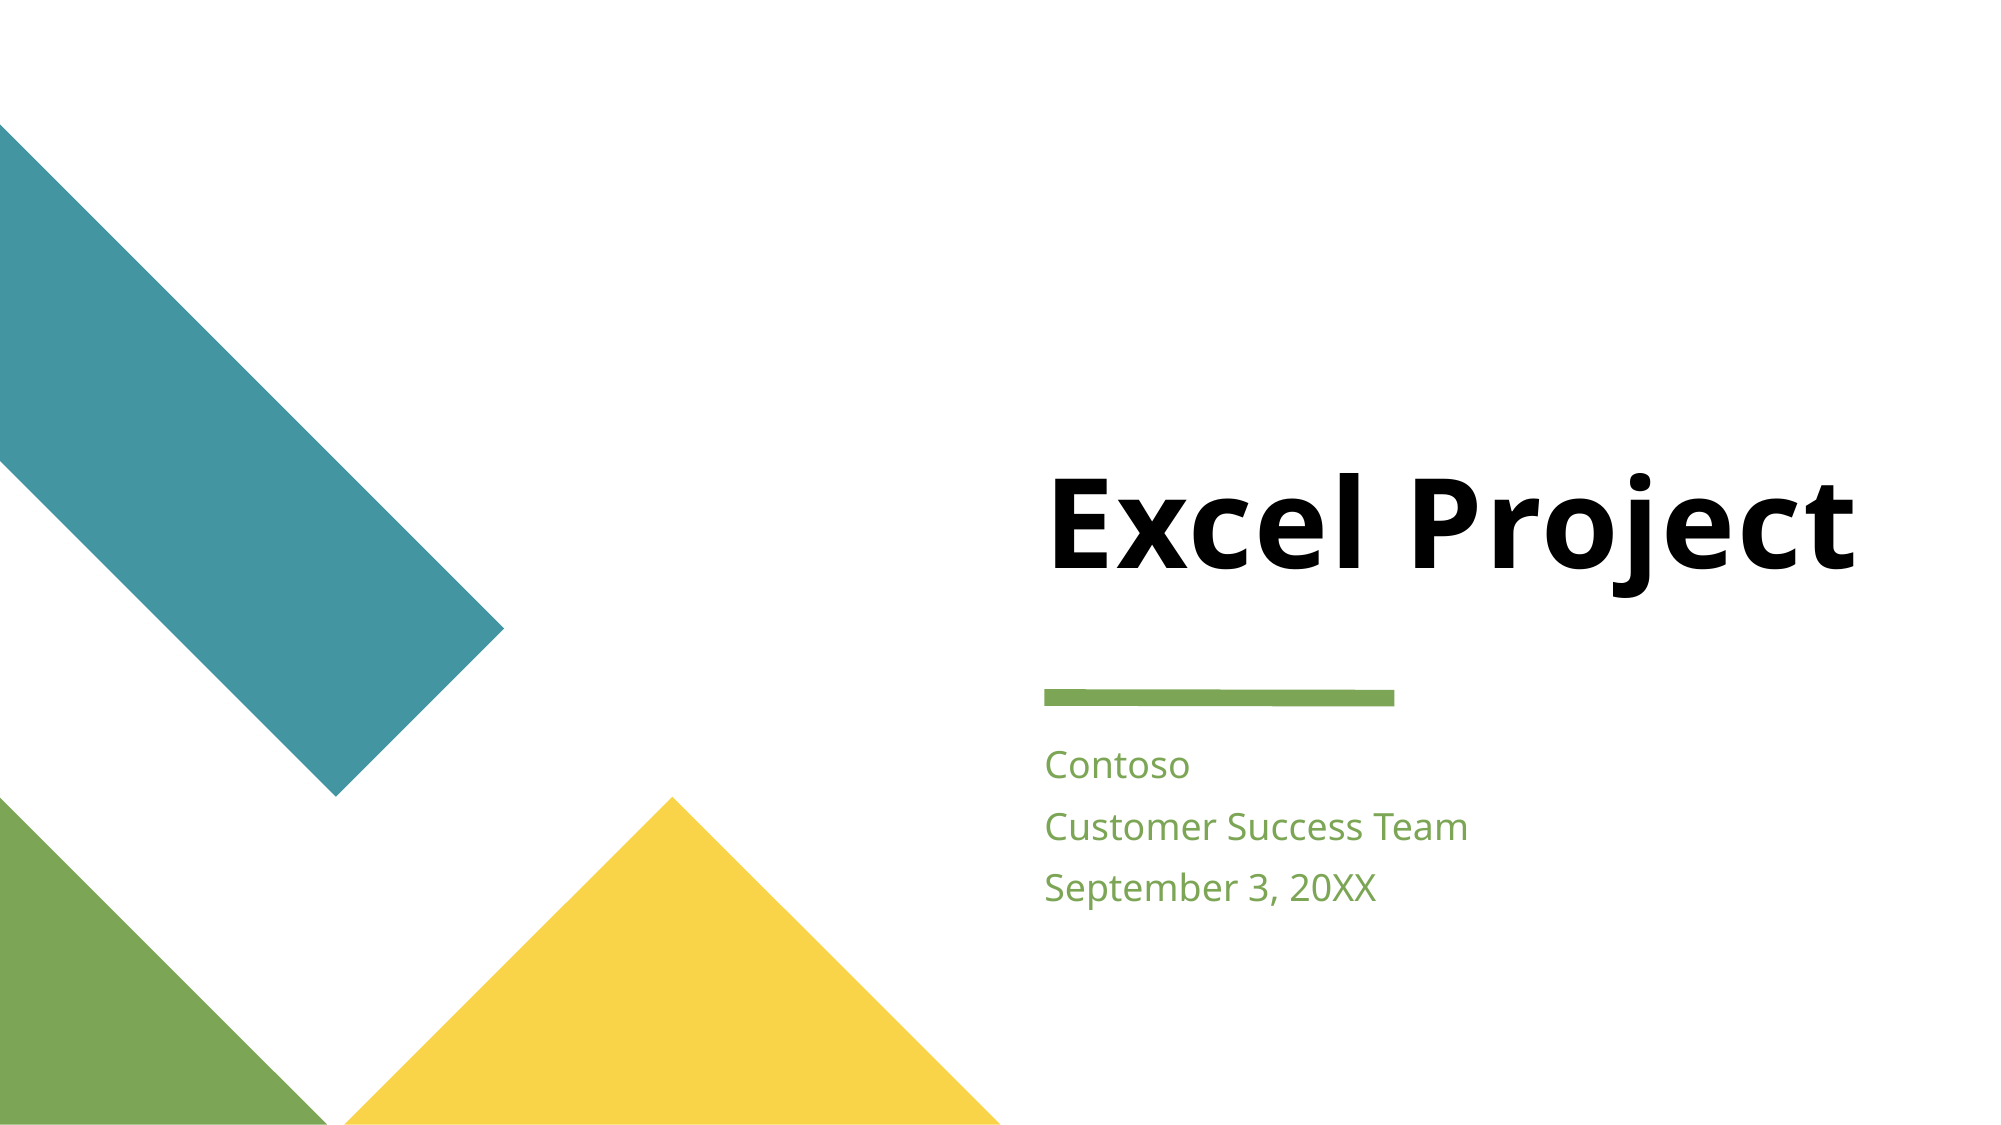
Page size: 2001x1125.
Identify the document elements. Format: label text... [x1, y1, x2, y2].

title Excel Project [1044, 347, 1946, 596]
list Contoso Customer Success Team September 3, 20XX [1044, 746, 1946, 903]
